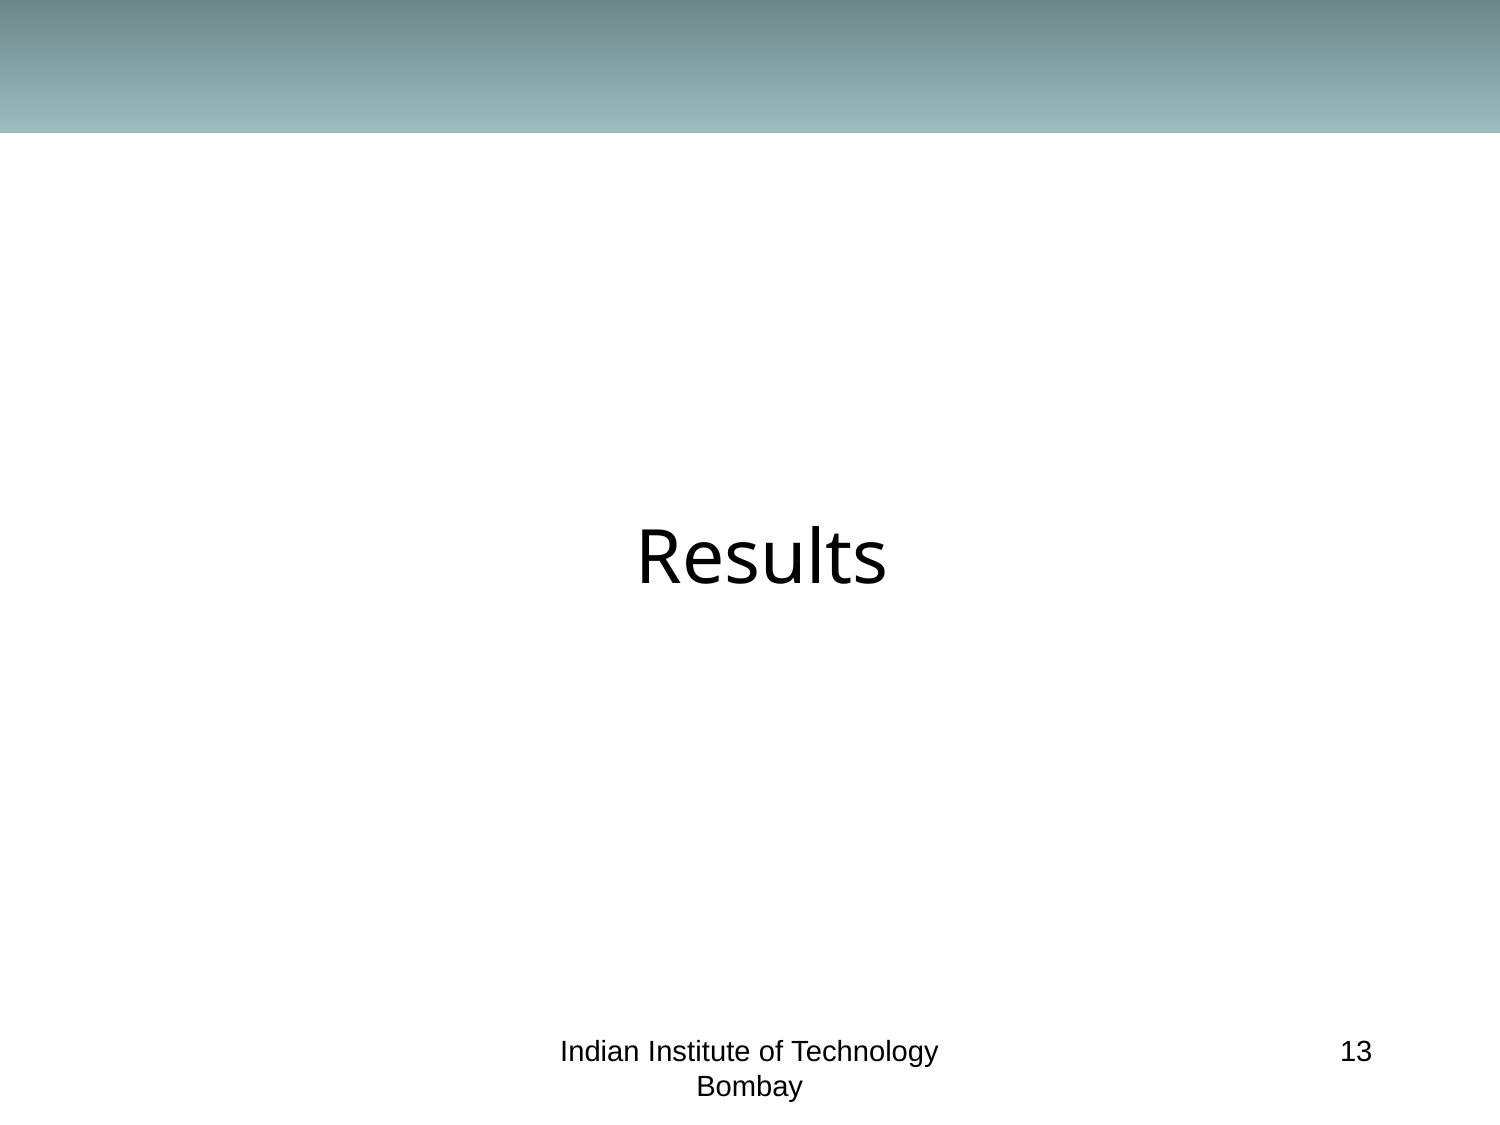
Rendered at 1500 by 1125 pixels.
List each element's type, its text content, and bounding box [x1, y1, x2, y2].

footer Indian Institute of Technology Bombay [512, 1024, 988, 1101]
slide_number 13 [1074, 1024, 1388, 1101]
text_box [0, 0, 1500, 133]
title Results [608, 496, 916, 610]
